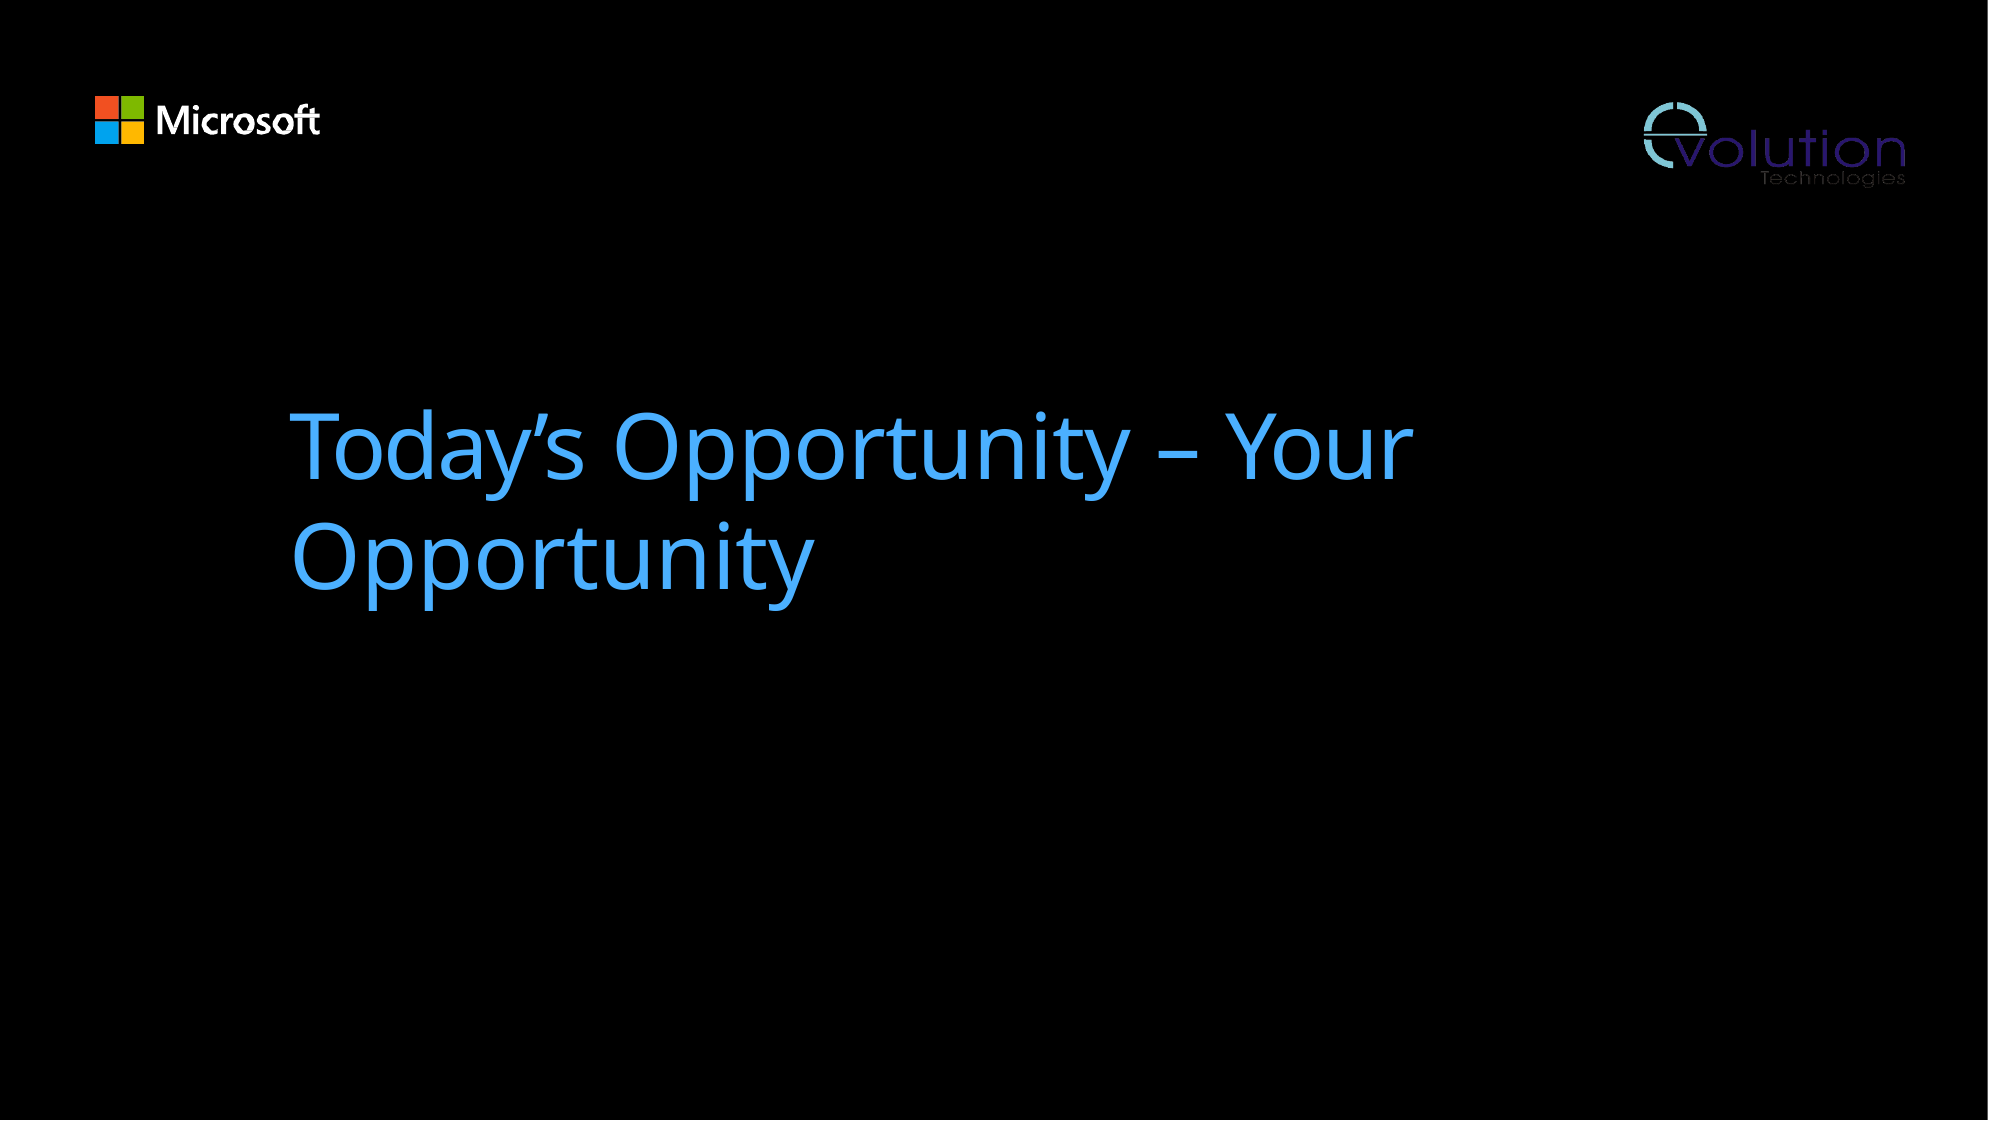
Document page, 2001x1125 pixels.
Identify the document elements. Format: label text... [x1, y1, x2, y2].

text_box [221, 113, 255, 135]
text_box [256, 113, 271, 135]
text_box [201, 113, 218, 135]
text_box [192, 105, 199, 111]
text_box [157, 105, 189, 135]
text_box [193, 113, 199, 135]
text_box [294, 103, 320, 135]
text_box [272, 113, 294, 135]
title Today’s Opportunity – Your Opportunity [287, 386, 1617, 609]
text_box [0, 0, 1988, 1120]
picture [95, 95, 144, 145]
picture [1637, 96, 1911, 192]
